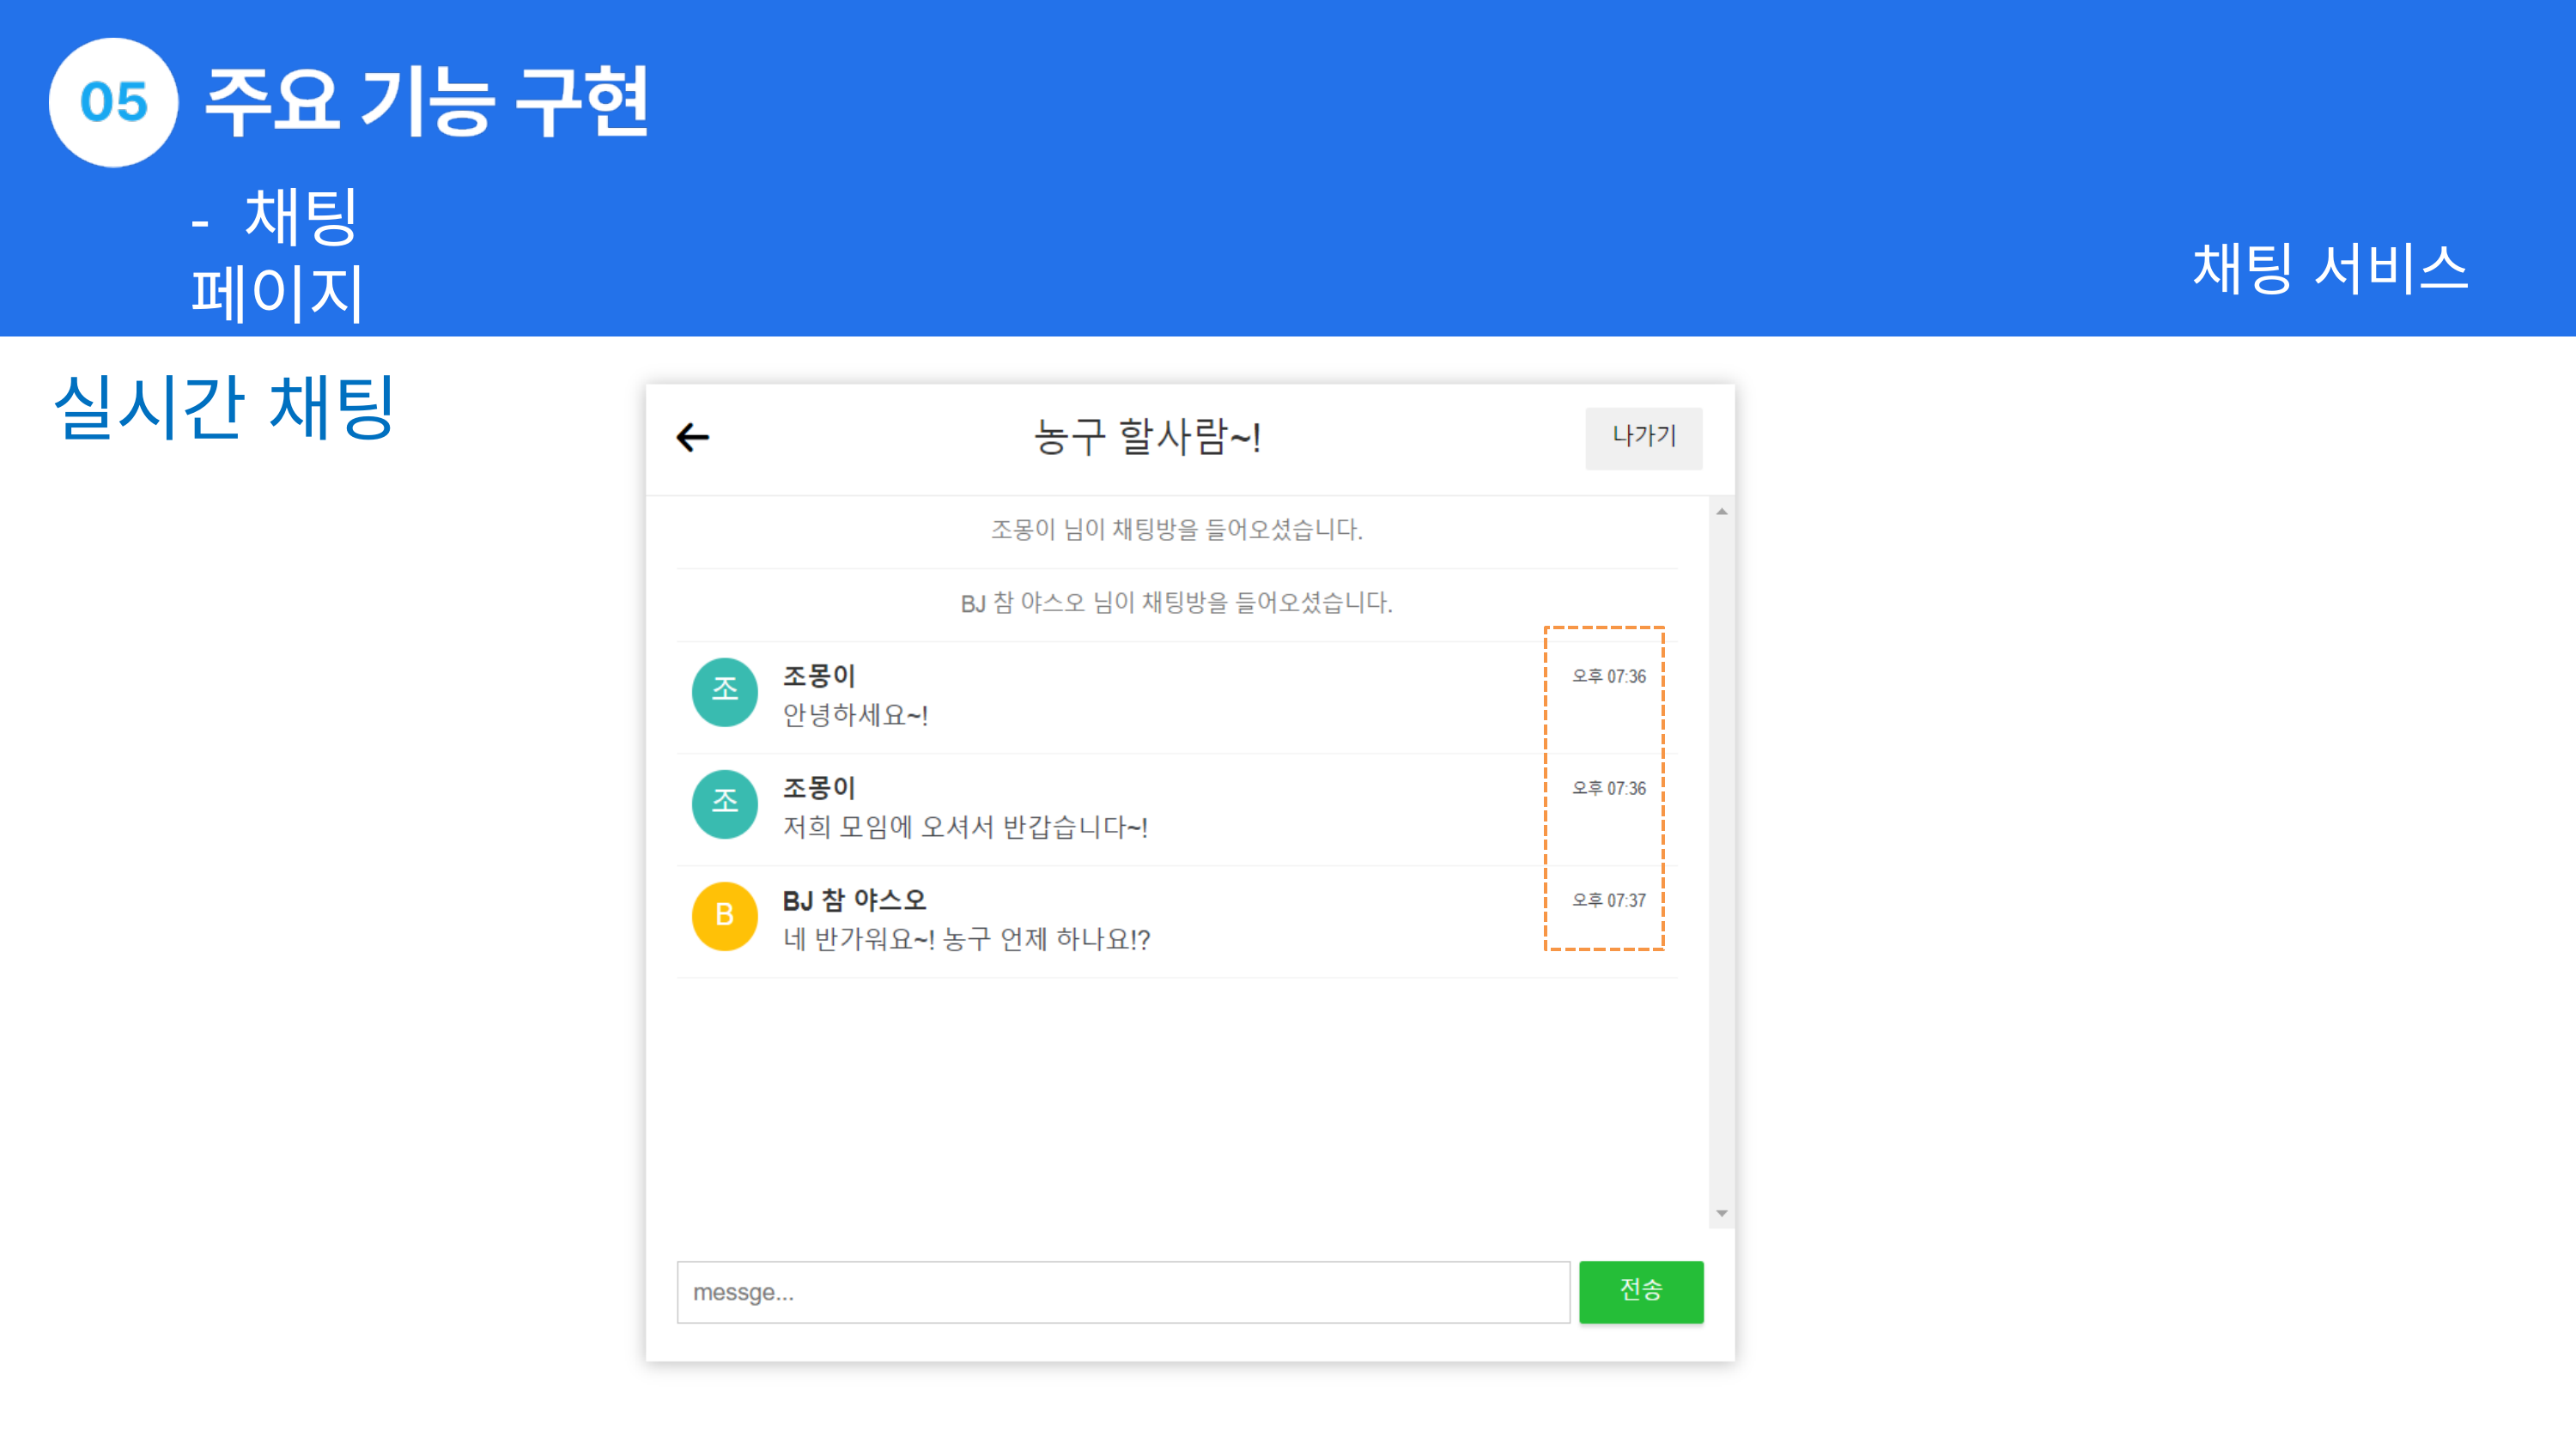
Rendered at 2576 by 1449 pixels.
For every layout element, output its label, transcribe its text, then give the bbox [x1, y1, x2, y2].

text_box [0, 0, 2576, 336]
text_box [49, 14, 727, 230]
picture [611, 356, 1771, 1414]
text_box 실시간 채팅 [38, 357, 451, 456]
